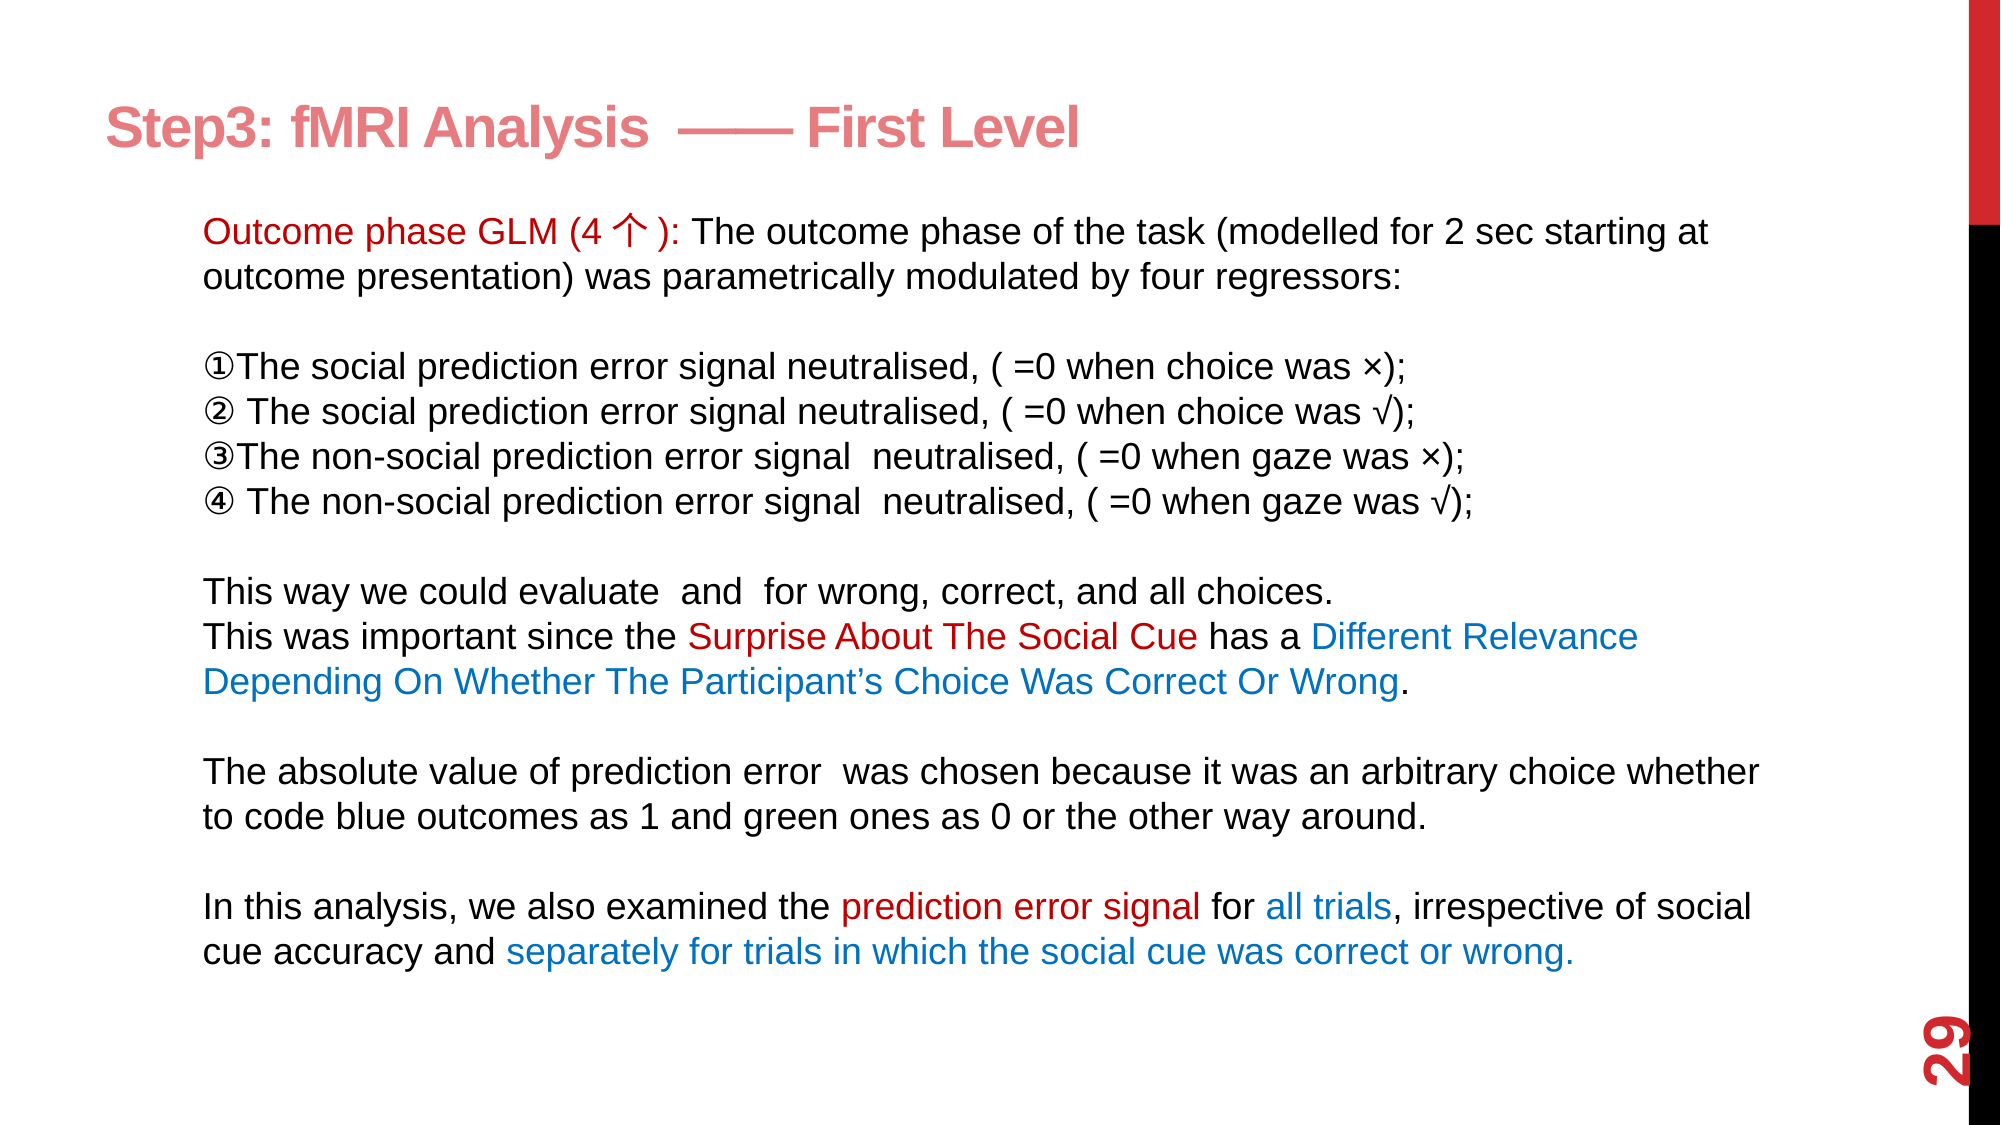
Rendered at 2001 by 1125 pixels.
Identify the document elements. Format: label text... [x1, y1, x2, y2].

slide_number 29 [1903, 887, 1984, 1104]
text_box Step3: fMRI Analysis —— First Level [90, 85, 1831, 167]
